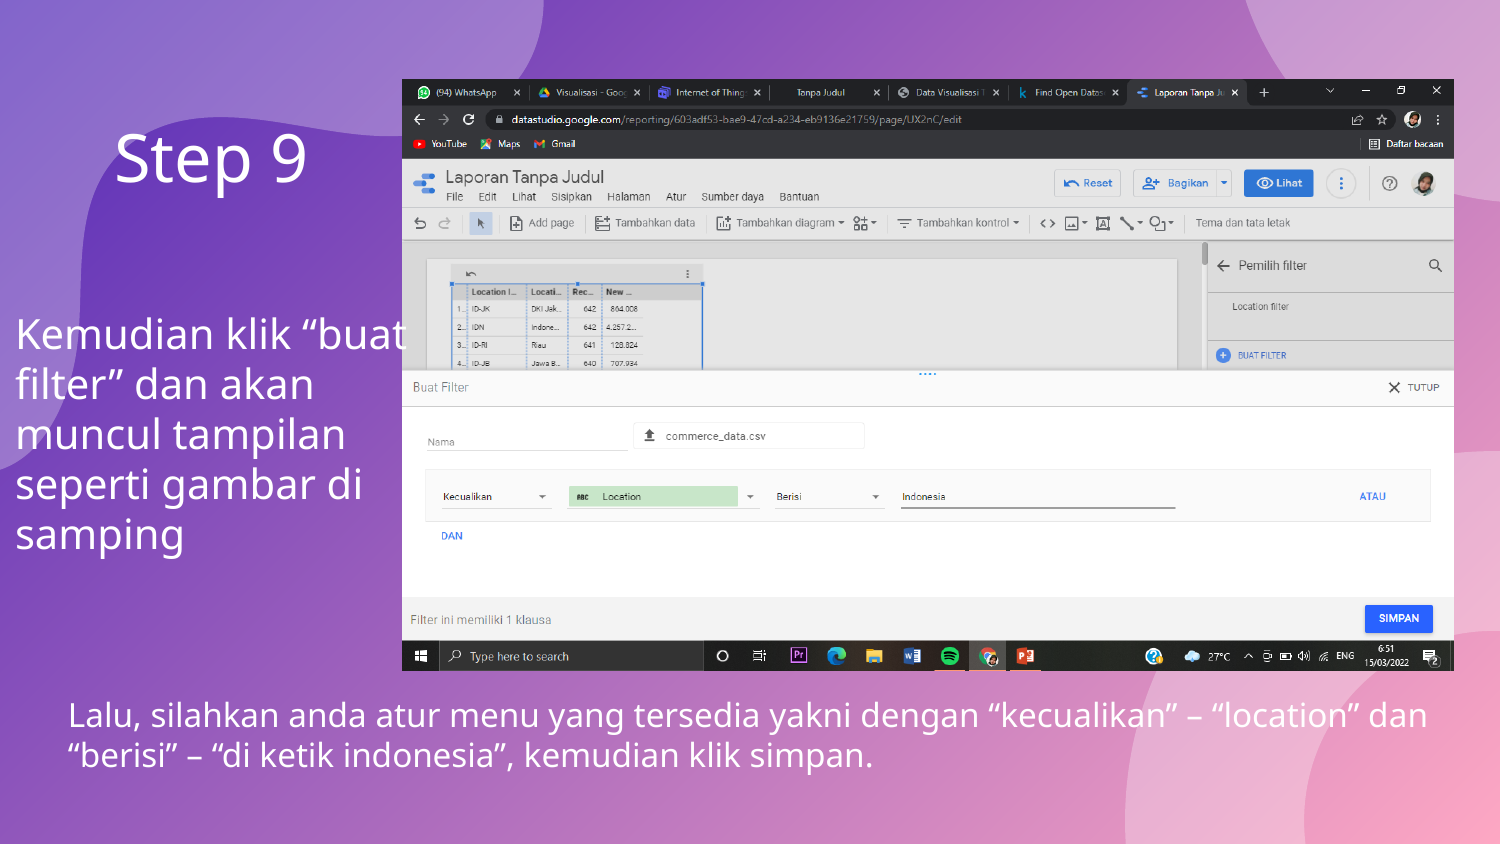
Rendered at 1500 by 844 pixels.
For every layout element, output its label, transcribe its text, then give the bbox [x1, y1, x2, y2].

text_box Step 9 [0, 115, 397, 196]
picture [402, 79, 1454, 671]
text_box Lalu, silahkan anda atur menu yang tersedia yakni dengan “kecualikan” – “location” dan “berisi” – “di ketik indonesia”, kemudian klik simpan. [52, 610, 1500, 844]
text_box Kemudian klik “buat filter” dan akan muncul tampilan seperti gambar di samping [0, 286, 397, 579]
